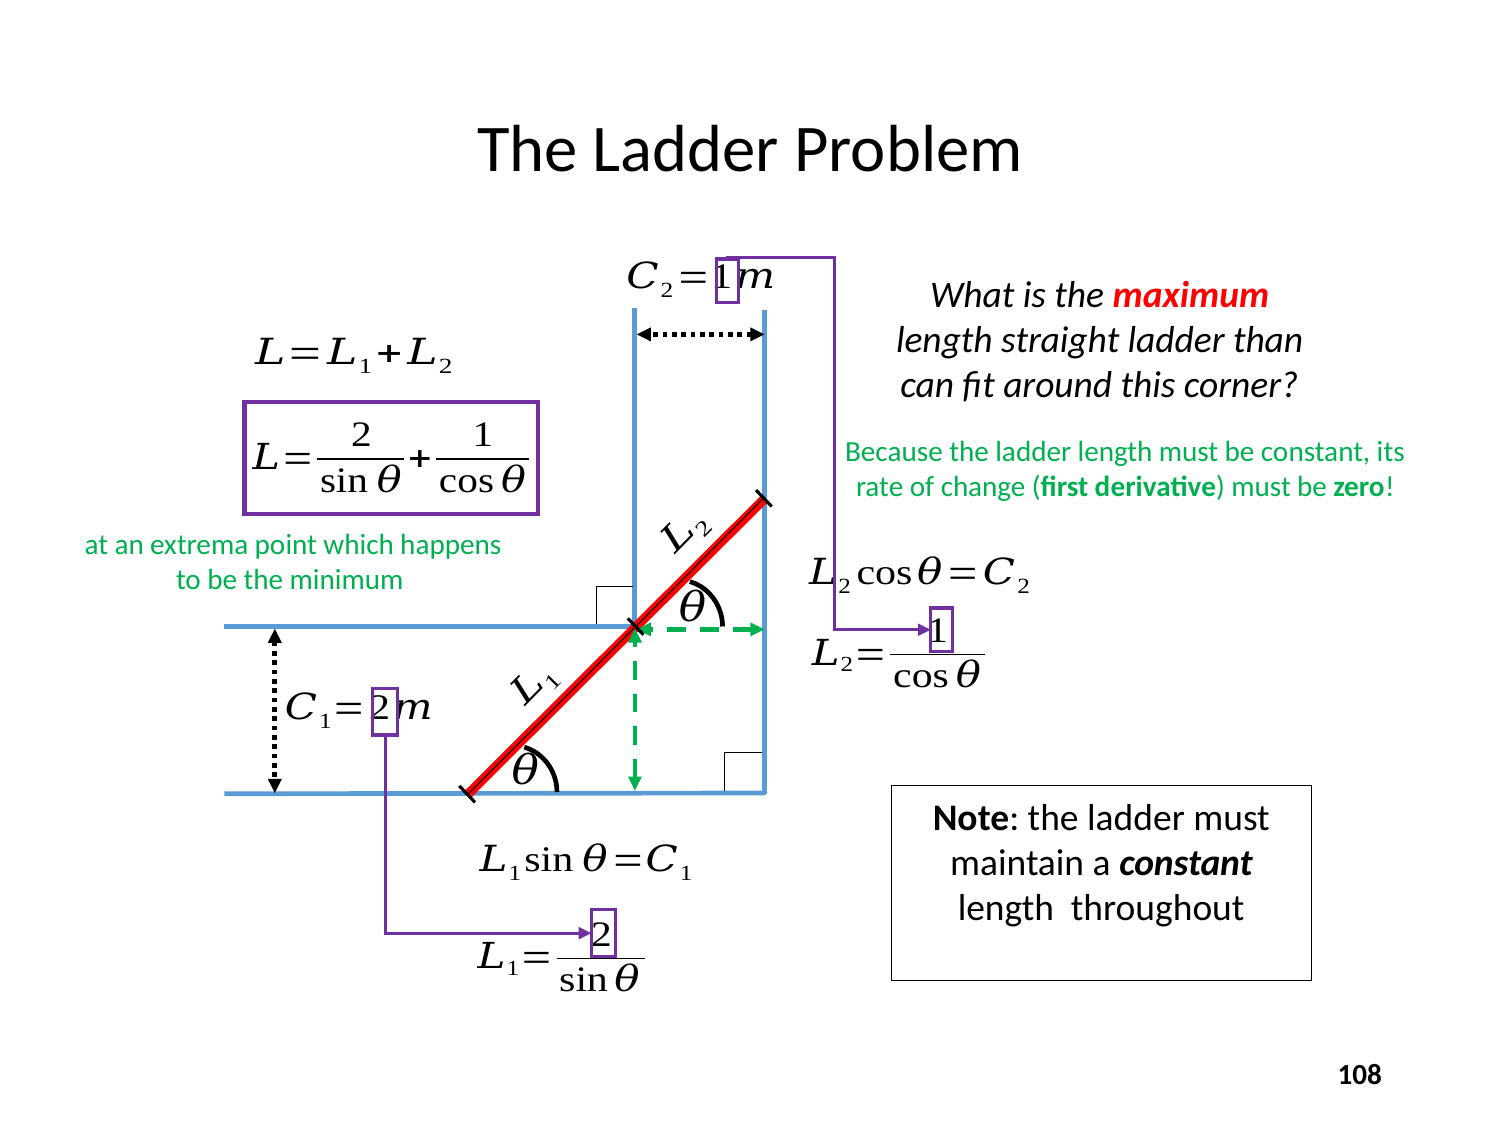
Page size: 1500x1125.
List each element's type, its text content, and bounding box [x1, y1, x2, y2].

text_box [644, 546, 765, 629]
text_box [244, 401, 539, 515]
text_box [590, 909, 616, 958]
text_box Because the ladder length must be constant, its rate of change (first derivative) must be zero! [1015, 424, 1429, 510]
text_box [724, 752, 762, 791]
text_box [372, 687, 398, 736]
text_box What is the maximum length straight ladder than can fit around this corner? [879, 262, 1320, 413]
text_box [467, 498, 636, 626]
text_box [627, 618, 644, 635]
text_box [595, 586, 634, 625]
text_box [929, 607, 953, 653]
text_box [636, 497, 764, 626]
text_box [389, 731, 588, 938]
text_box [643, 342, 1015, 546]
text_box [636, 630, 765, 795]
title The Ladder Problem [103, 59, 1397, 241]
slide_number 108 [1059, 1042, 1397, 1103]
text_box [716, 258, 739, 304]
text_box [467, 626, 636, 795]
